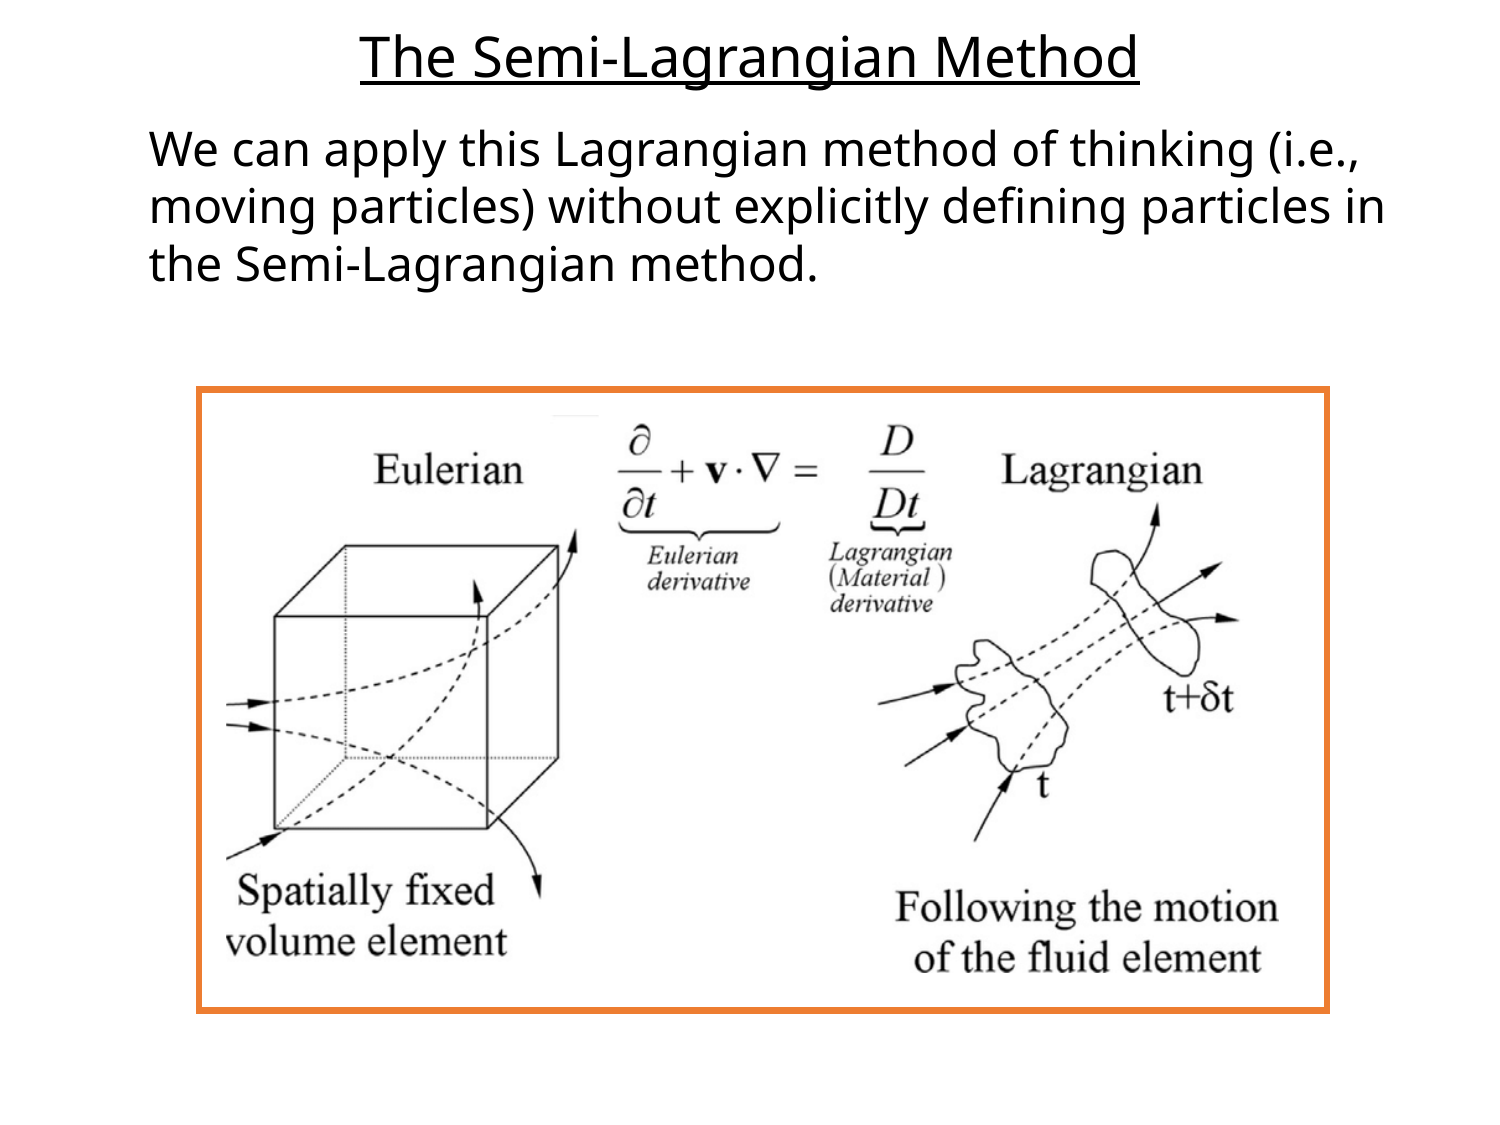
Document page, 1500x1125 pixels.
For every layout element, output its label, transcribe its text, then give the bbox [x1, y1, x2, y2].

text_box The Semi-Lagrangian Method [0, 13, 1500, 96]
text_box We can apply this Lagrangian method of thinking (i.e., moving particles) without explicitly defining particles in the Semi-Lagrangian method. [58, 110, 1435, 726]
text_box [198, 388, 1328, 1011]
picture [226, 415, 1279, 973]
